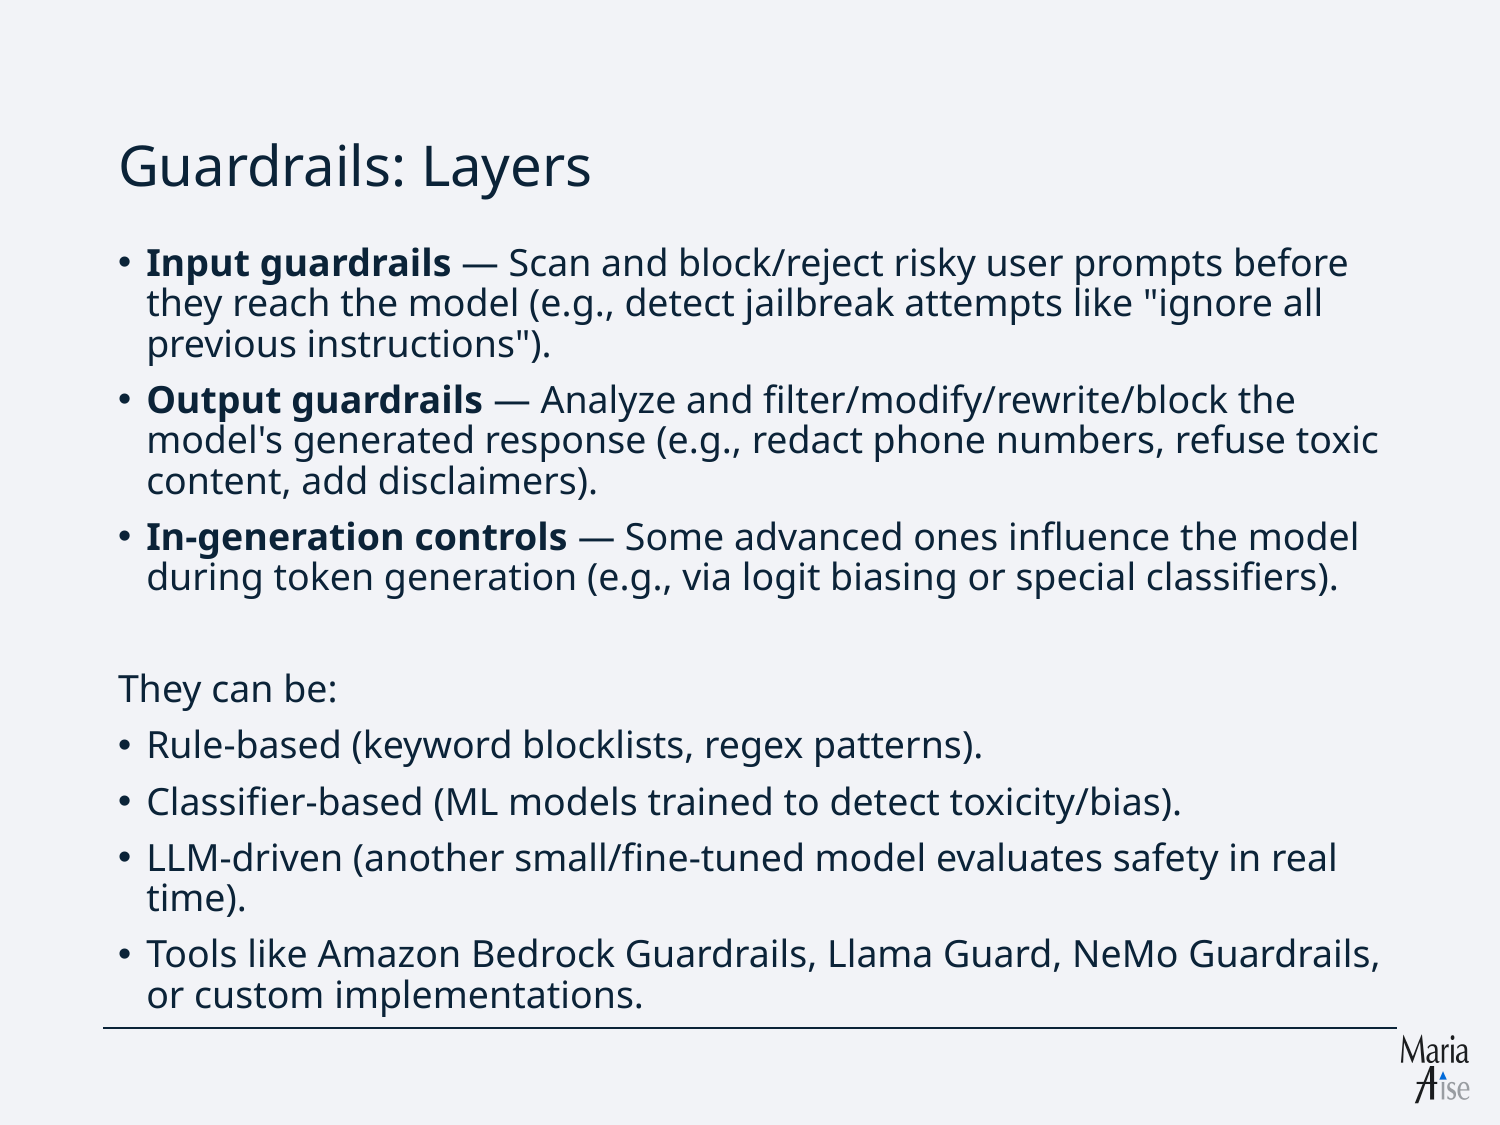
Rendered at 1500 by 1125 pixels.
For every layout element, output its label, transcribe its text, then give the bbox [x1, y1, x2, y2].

picture [1396, 1031, 1475, 1109]
list Input guardrails — Scan and block/reject risky user prompts before they reach the model (e.g., detect jailbreak attempts like "ignore all previous instructions"). Output guardrails — Analyze and filter/modify/rewrite/block the model's generated response (e.g., redact phone numbers, refuse toxic content, add disclaimers). In-generation controls — Some advanced ones influence the model during token generation (e.g., via logit biasing or special classifiers). They can be: Rule-based (keyword blocklists, regex patterns). Classifier-based (ML models trained to detect toxicity/bias). LLM-driven (another small/fine-tuned model evaluates safety in real time). Tools like Amazon Bedrock Guardrails, Llama Guard, NeMo Guardrails, or custom implementations. [103, 236, 1397, 951]
title Guardrails: Layers [103, 59, 1397, 236]
